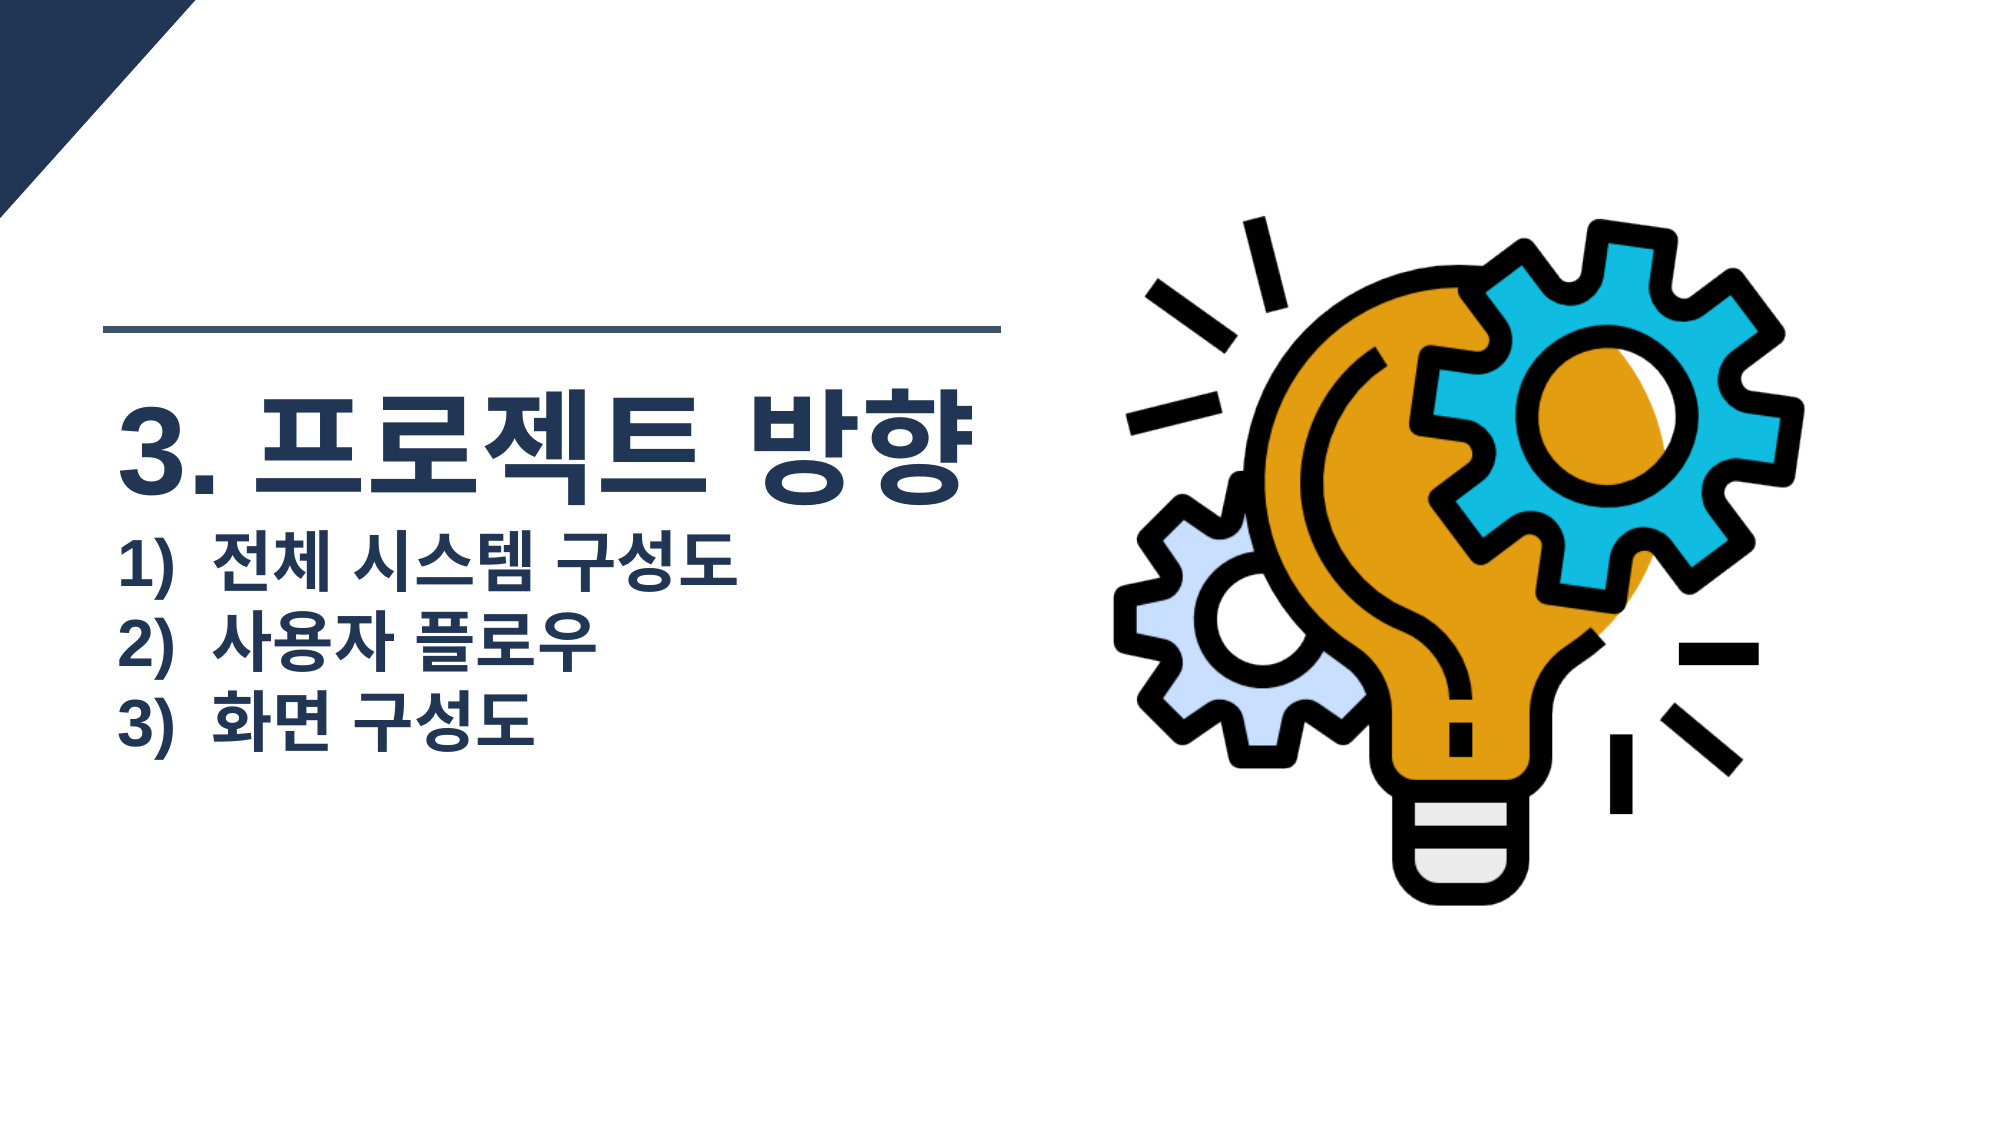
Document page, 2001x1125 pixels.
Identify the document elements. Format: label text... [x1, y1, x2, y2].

text_box 3.프로젝트 방향 1) 전체 시스템 구성도 2) 사용자 플로우 3) 화면 구성도 [102, 361, 1045, 847]
picture [1094, 195, 1828, 930]
text_box [0, 0, 196, 219]
